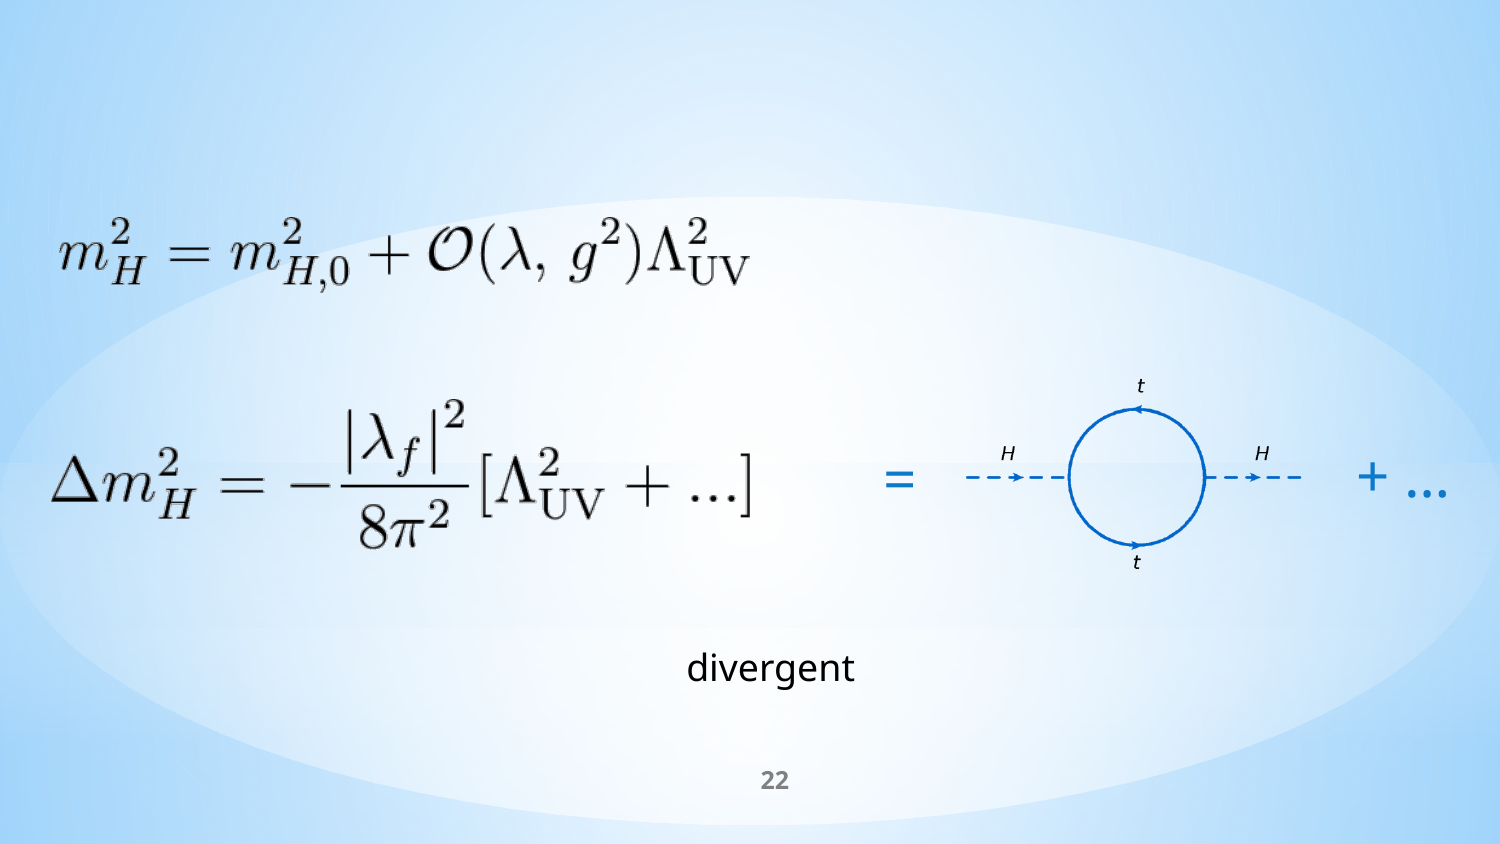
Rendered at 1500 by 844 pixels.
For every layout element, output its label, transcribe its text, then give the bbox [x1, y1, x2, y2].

text_box divergent [671, 636, 871, 697]
text_box + … [1326, 431, 1481, 517]
slide_number 22 [624, 759, 925, 805]
picture [964, 376, 1304, 573]
text_box = [868, 434, 932, 520]
picture [58, 217, 751, 293]
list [50, 399, 750, 550]
